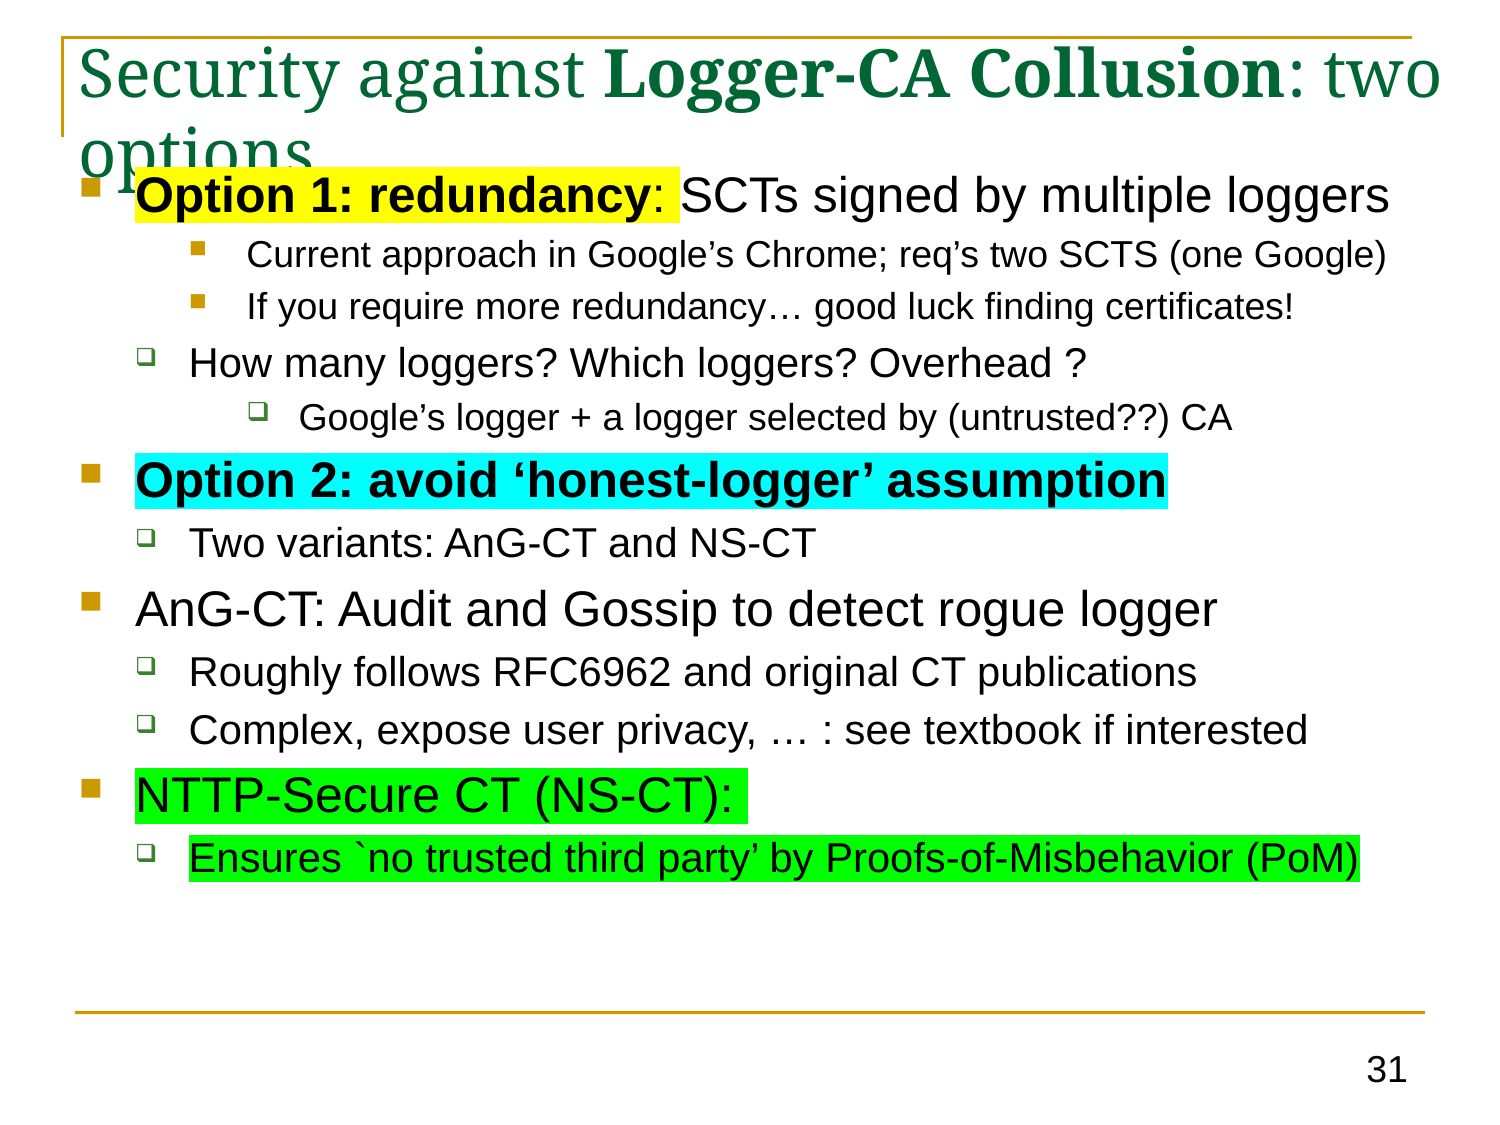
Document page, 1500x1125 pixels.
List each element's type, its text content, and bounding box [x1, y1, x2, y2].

title Security against Logger-CA Collusion: two options [63, 23, 1473, 117]
text_box 31 [1351, 1023, 1424, 1098]
list Option 1: redundancy: SCTs signed by multiple loggers Current approach in Google’s Chrome; req’s two SCTS (one Google) If you require more redundancy… good luck finding certificates! How many loggers? Which loggers? Overhead ? Google’s logger + a logger selected by (untrusted??) CA Option 2: avoid ‘honest-logger’ assumption Two variants: AnG-CT and NS-CT AnG-CT: Audit and Gossip to detect rogue logger Roughly follows RFC6962 and original CT publications Complex, expose user privacy, … : see textbook if interested NTTP-Secure CT (NS-CT): Ensures `no trusted third party’ by Proofs-of-Misbehavior (PoM) [63, 154, 1414, 1025]
